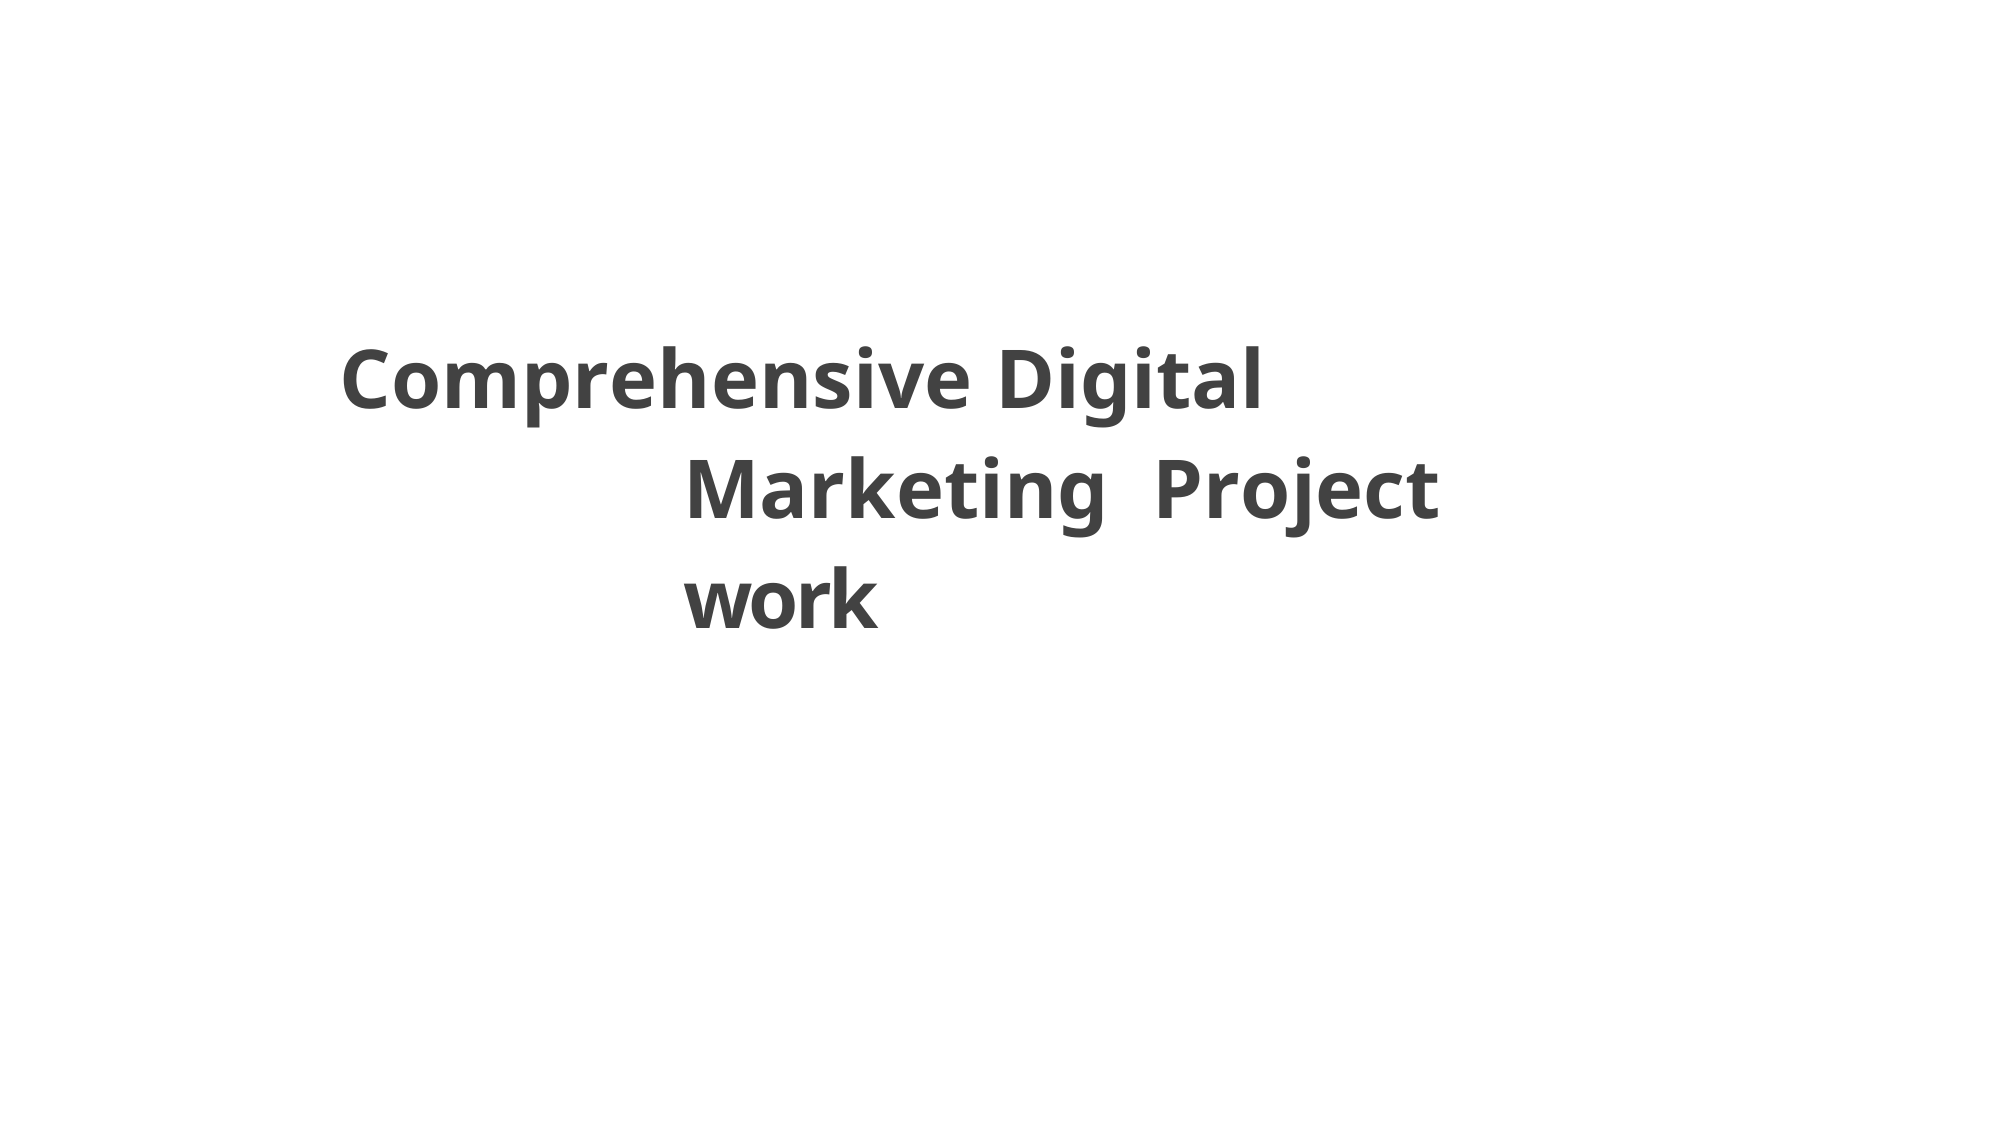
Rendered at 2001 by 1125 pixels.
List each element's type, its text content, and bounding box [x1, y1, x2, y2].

title Comprehensive Digital Marketing Project work [337, 312, 1541, 646]
